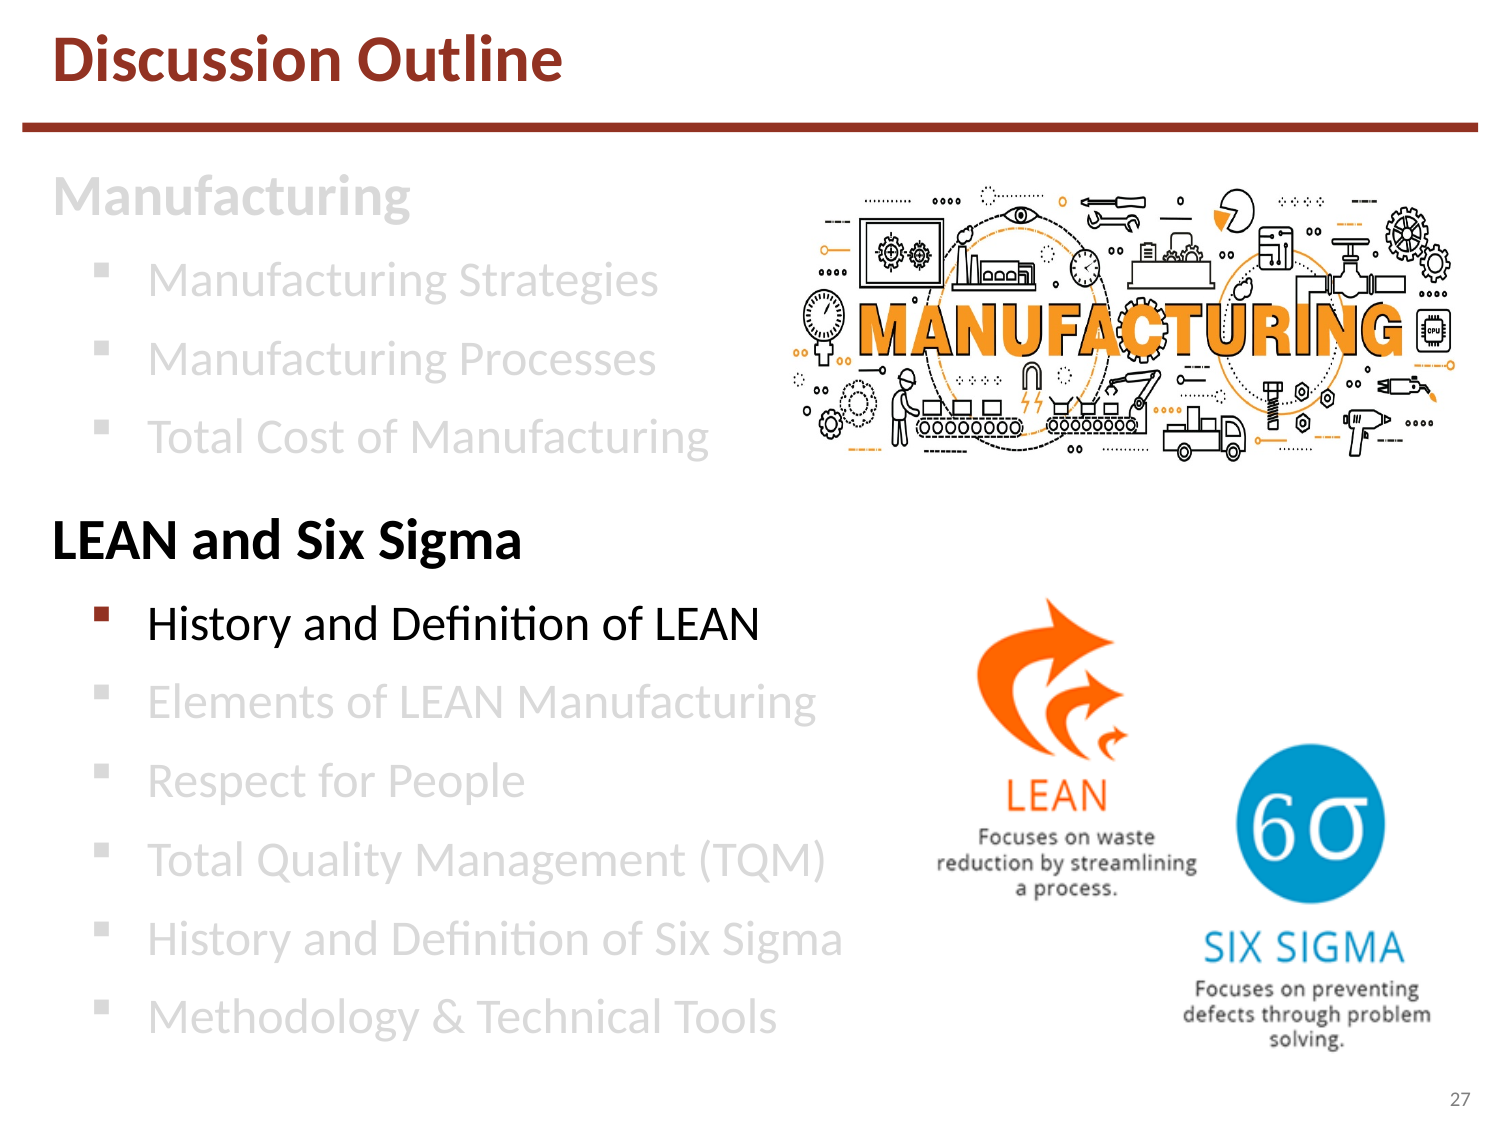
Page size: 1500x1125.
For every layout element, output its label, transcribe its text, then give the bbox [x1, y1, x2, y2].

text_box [930, 587, 1448, 1057]
title Discussion Outline [37, 21, 1423, 104]
list Manufacturing Manufacturing Strategies Manufacturing Processes Total Cost of Manufacturing LEAN and Six Sigma History and Definition of LEAN Elements of LEAN Manufacturing Respect for People Total Quality Management (TQM) History and Definition of Six Sigma Methodology & Technical Tools [37, 149, 1463, 1046]
picture [787, 178, 1463, 467]
